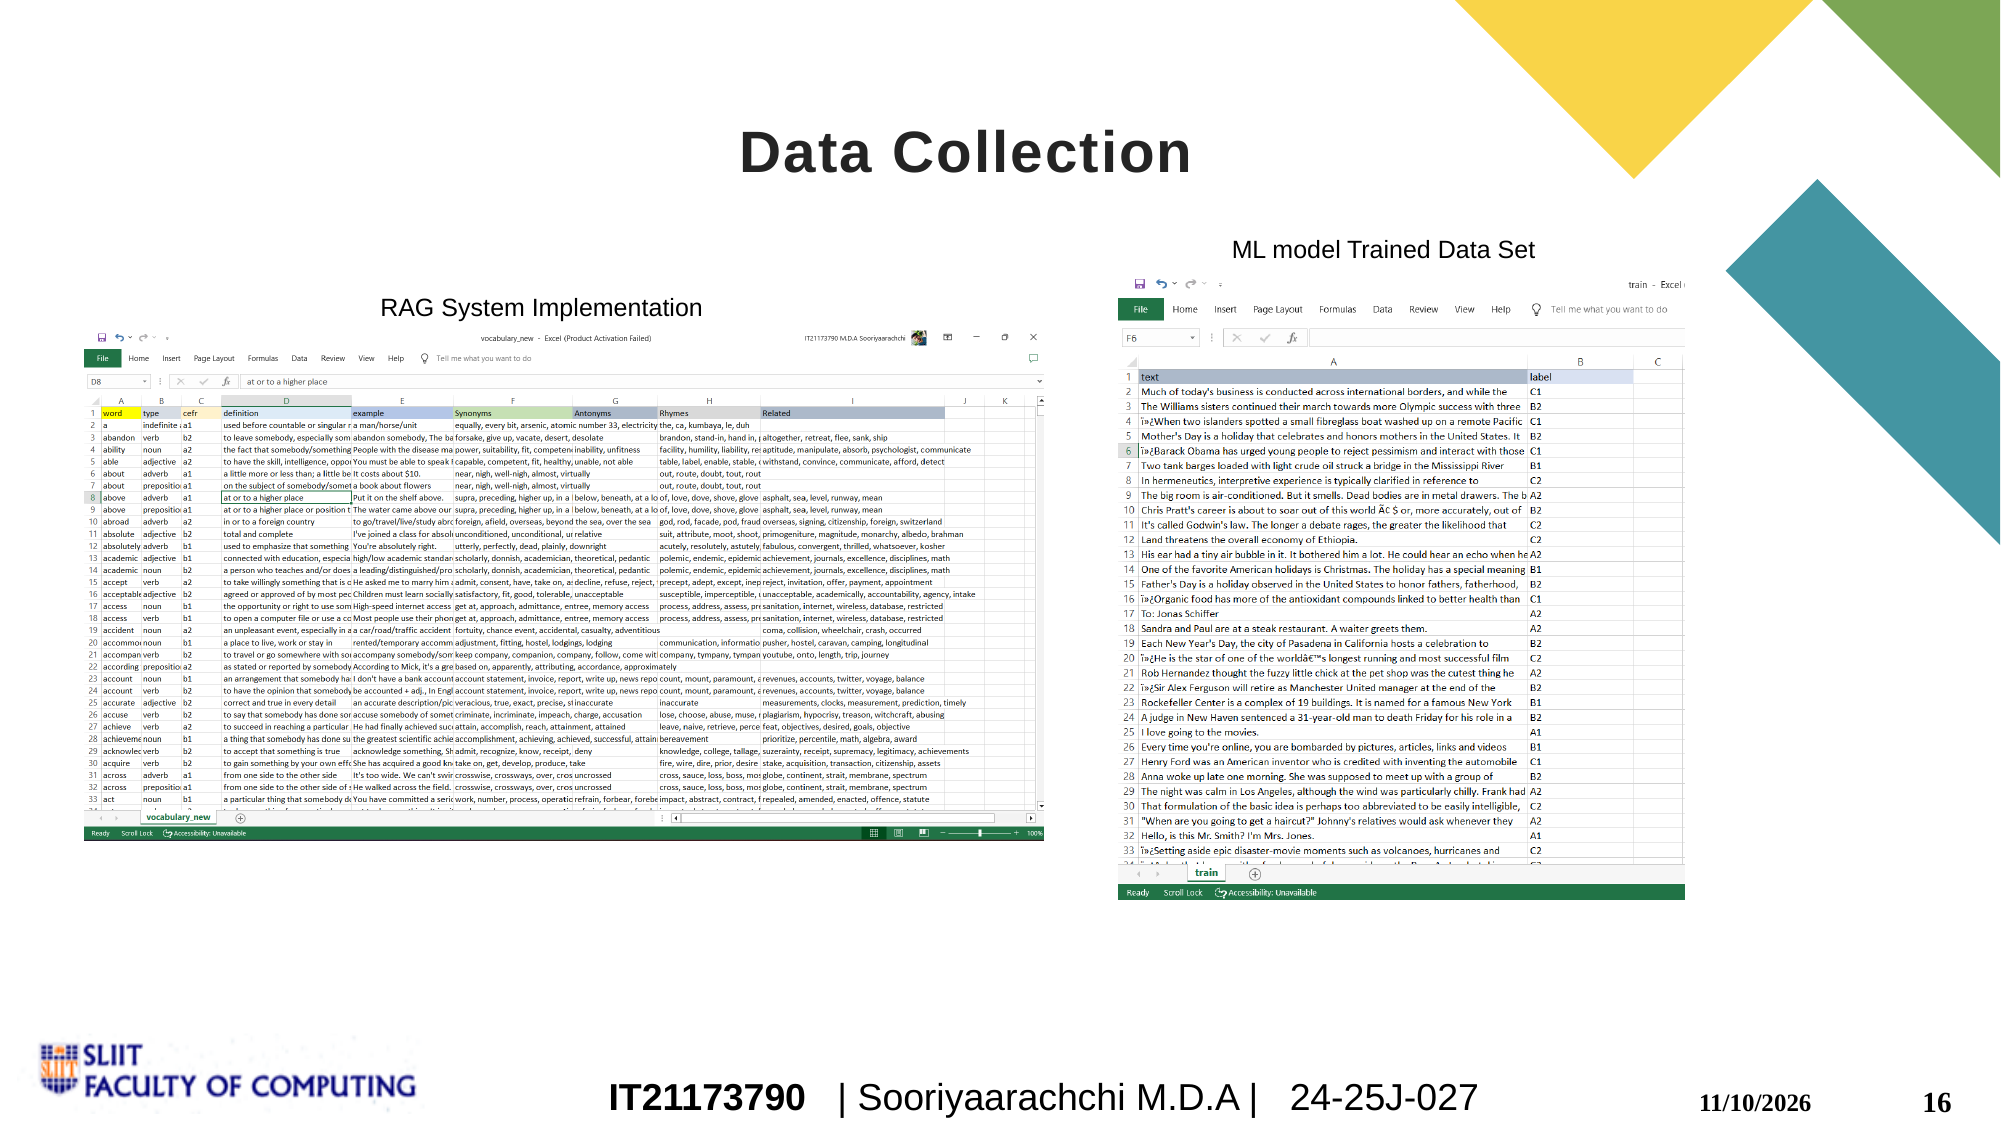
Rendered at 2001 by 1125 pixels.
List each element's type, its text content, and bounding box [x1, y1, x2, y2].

picture [17, 1024, 428, 1114]
text_box RAG System Implementation [365, 283, 941, 327]
text_box 4/15/2025 [1684, 1079, 1900, 1120]
picture [1118, 271, 1685, 900]
picture [84, 327, 1044, 841]
title Data Collection [25, 63, 1908, 184]
text_box 16 [1907, 1076, 1994, 1117]
text_box ML model Trained Data Set [1217, 226, 1793, 272]
text_box IT21173790 | Sooriyaarachchi M.D.A | 24-25J-027 [484, 1064, 1604, 1125]
